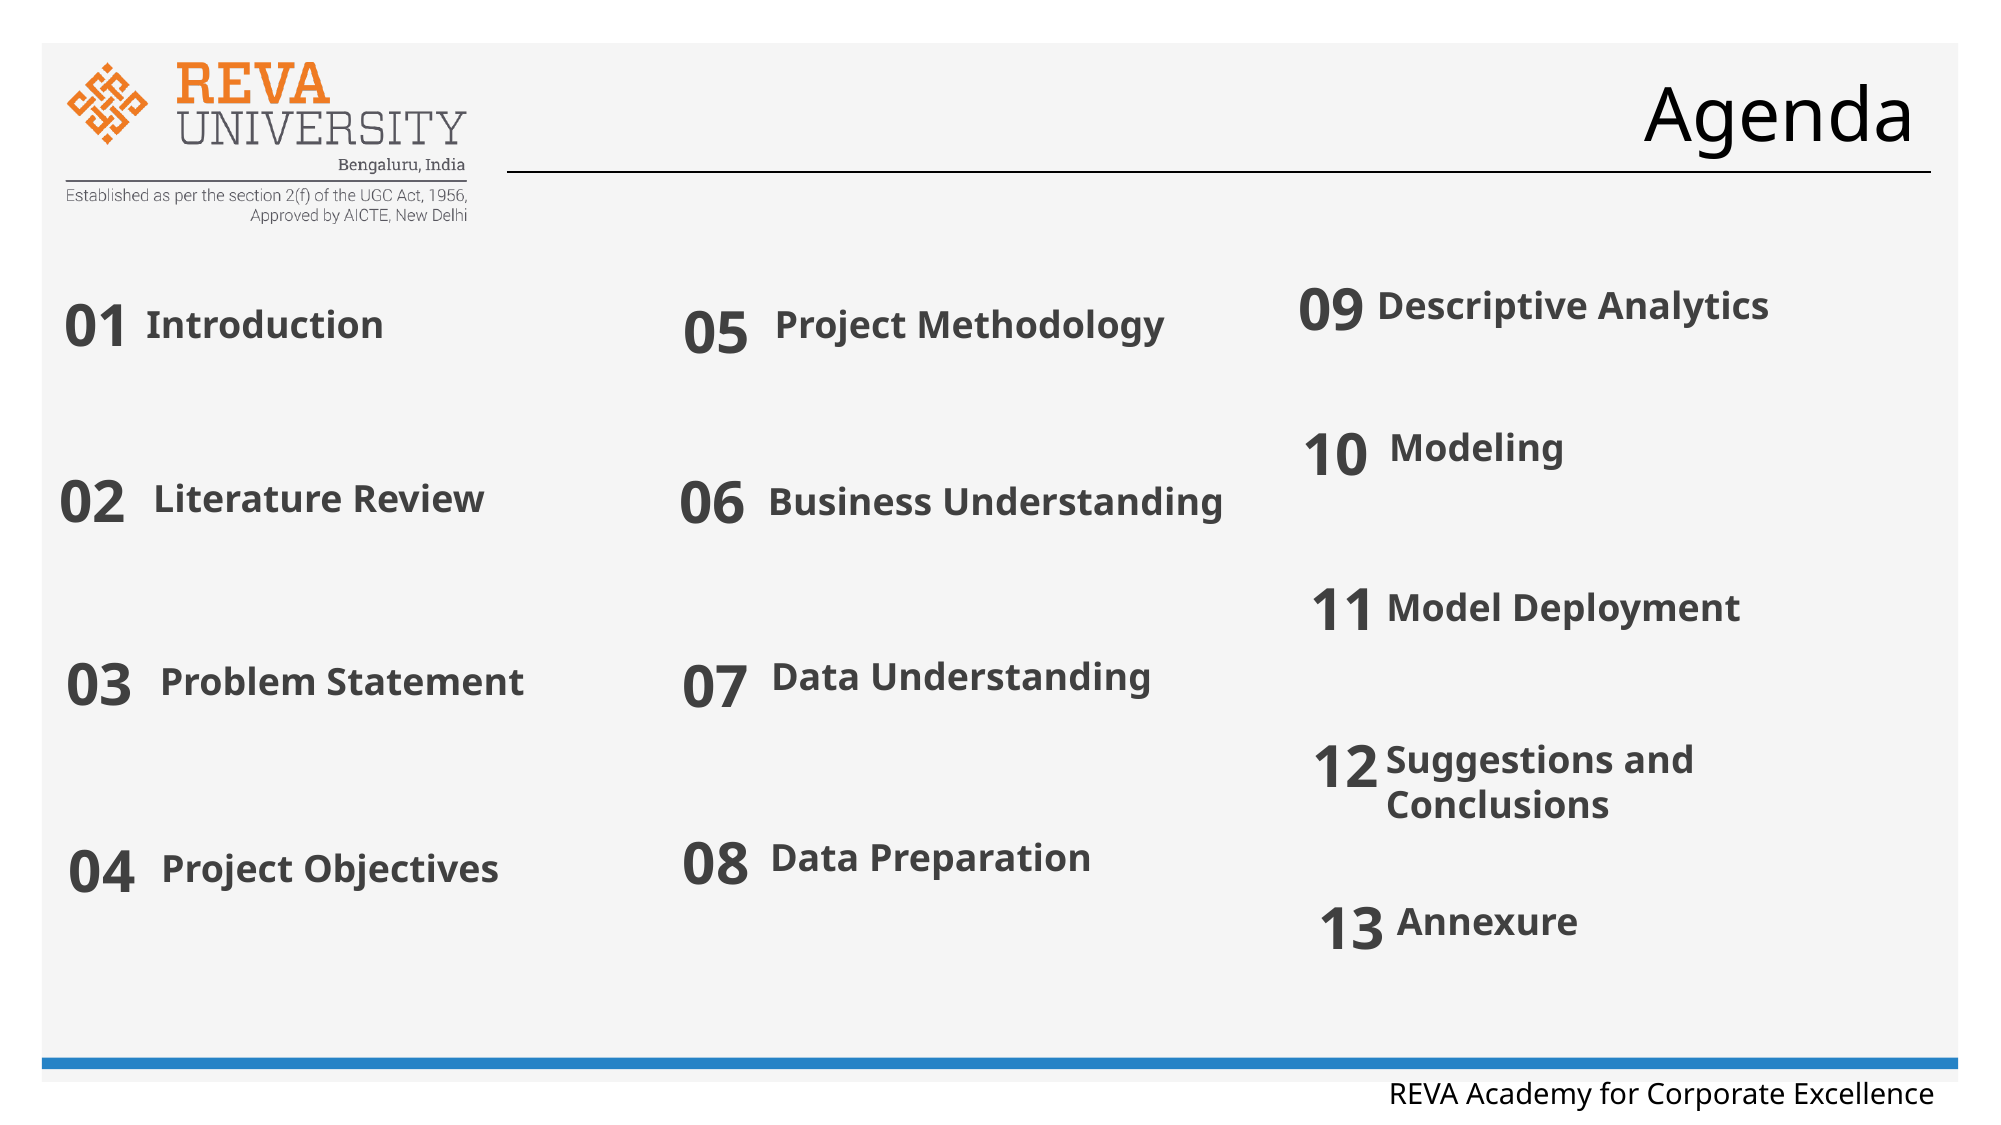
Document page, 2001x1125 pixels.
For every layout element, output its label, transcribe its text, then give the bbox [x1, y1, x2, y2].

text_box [1284, 721, 1970, 868]
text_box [1294, 884, 1941, 1031]
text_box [656, 458, 1281, 545]
title Agenda [555, 62, 1931, 173]
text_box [21, 639, 882, 726]
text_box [1281, 564, 1970, 651]
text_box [35, 826, 763, 913]
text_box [1279, 409, 1901, 496]
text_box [14, 456, 875, 543]
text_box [643, 641, 1429, 728]
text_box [662, 818, 1261, 905]
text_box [661, 287, 1272, 374]
picture [65, 62, 467, 224]
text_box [1279, 264, 1849, 351]
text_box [42, 280, 644, 367]
